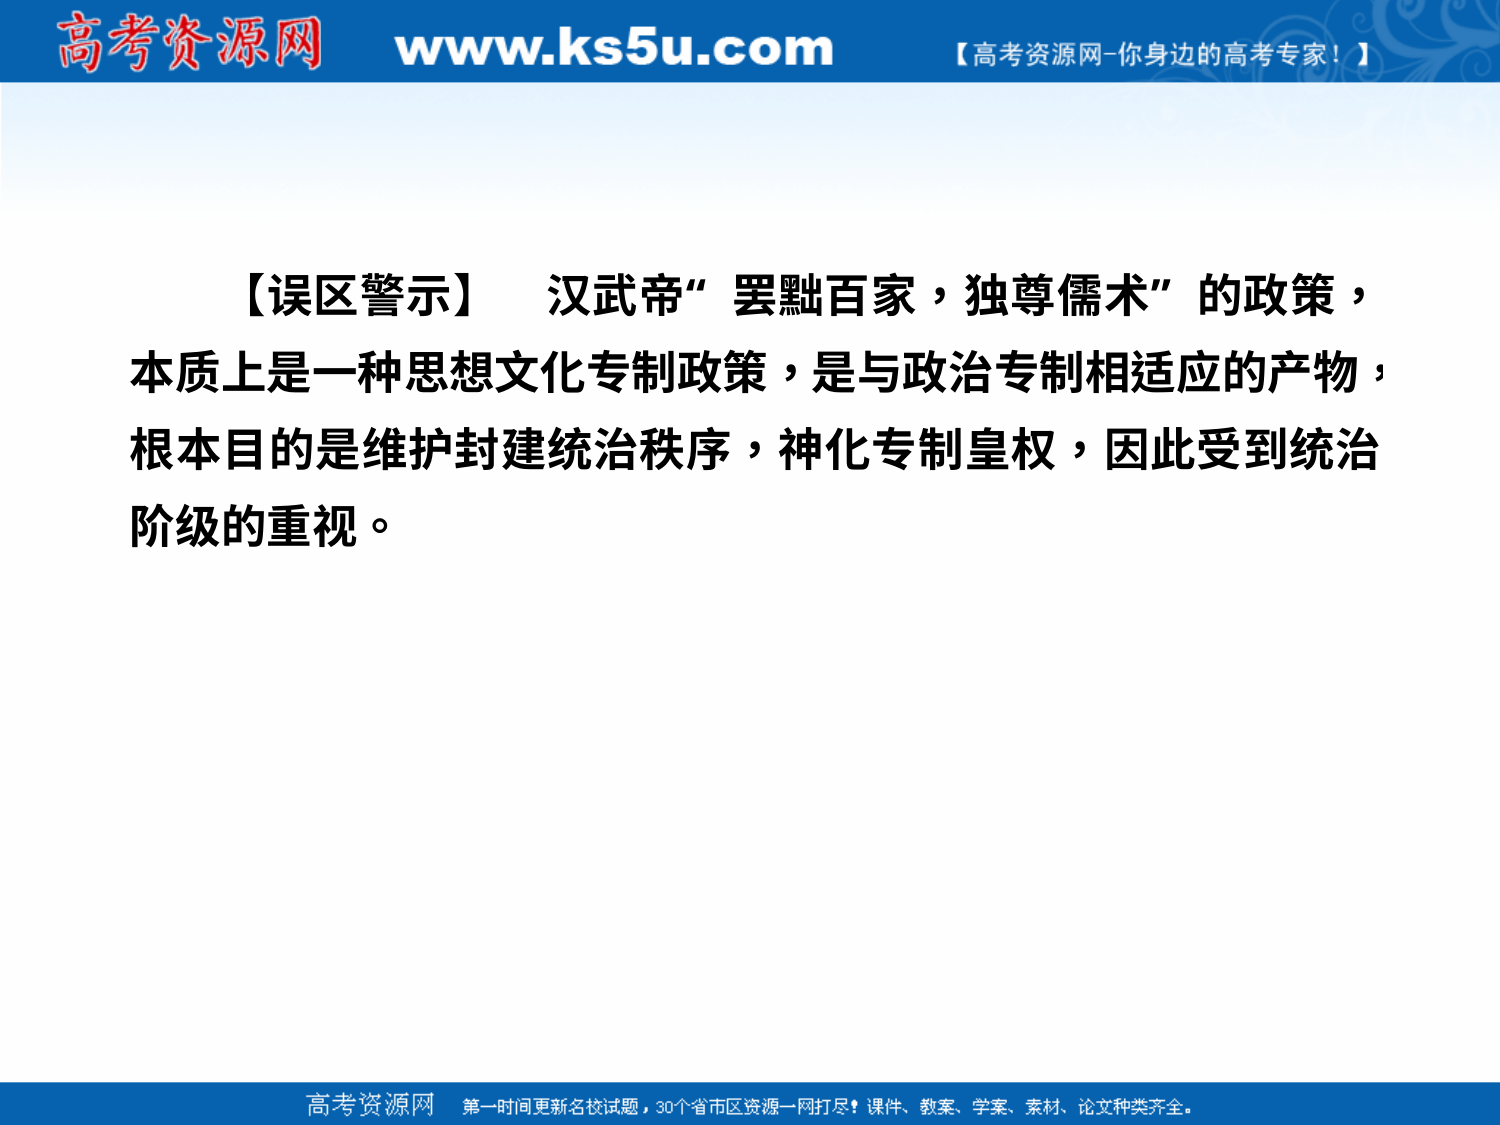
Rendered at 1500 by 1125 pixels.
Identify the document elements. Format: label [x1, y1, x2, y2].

text_box [129, 197, 1384, 1017]
picture [0, 0, 1500, 1125]
